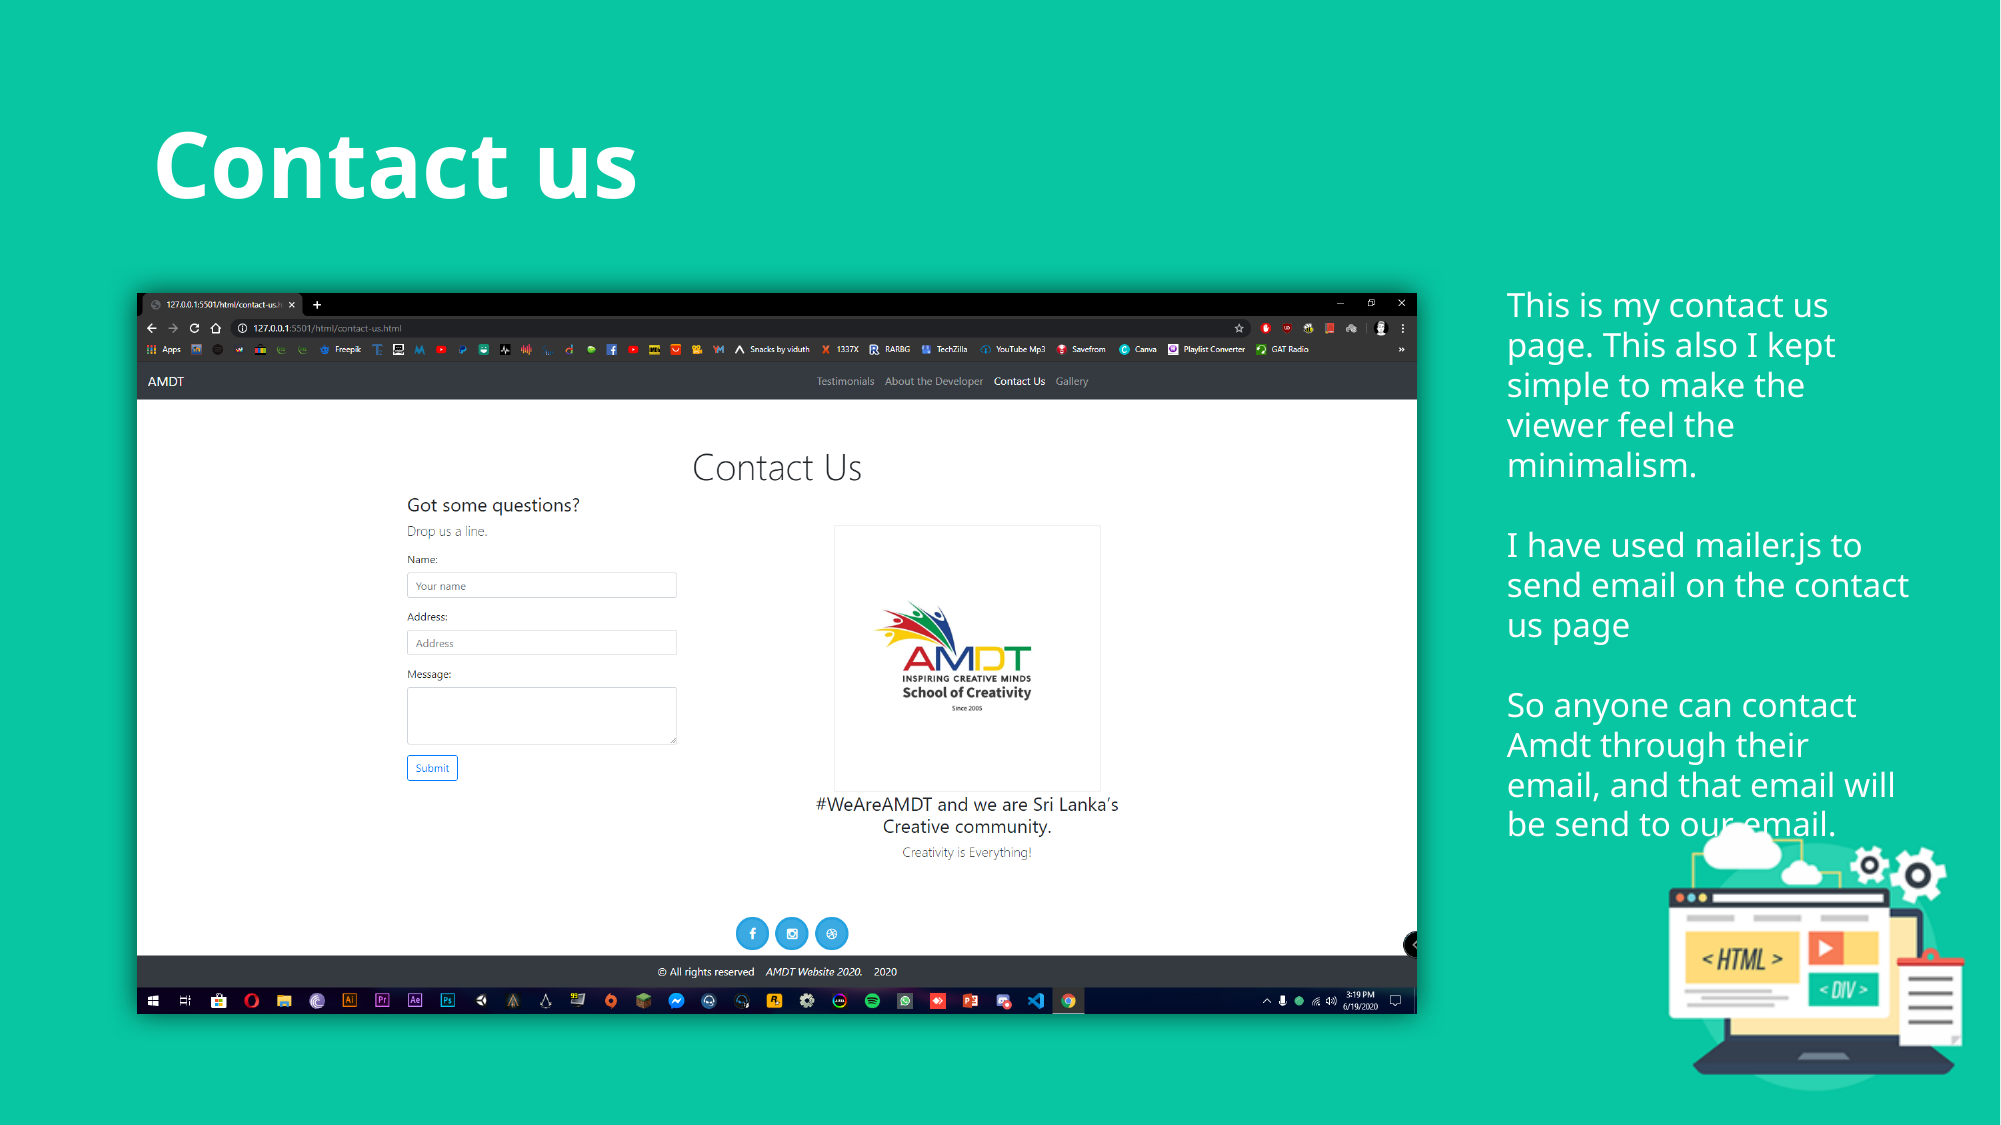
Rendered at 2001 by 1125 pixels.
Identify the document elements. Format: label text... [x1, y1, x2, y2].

title Contact us [137, 59, 1863, 278]
picture [0, 0, 2001, 1125]
text_box This is my contact us page. This also I kept simple to make the viewer feel the minimalism. I have used mailer.js to send email on the contact us page So anyone can contact Amdt through their email, and that email will be send to our email. [1492, 277, 1927, 851]
